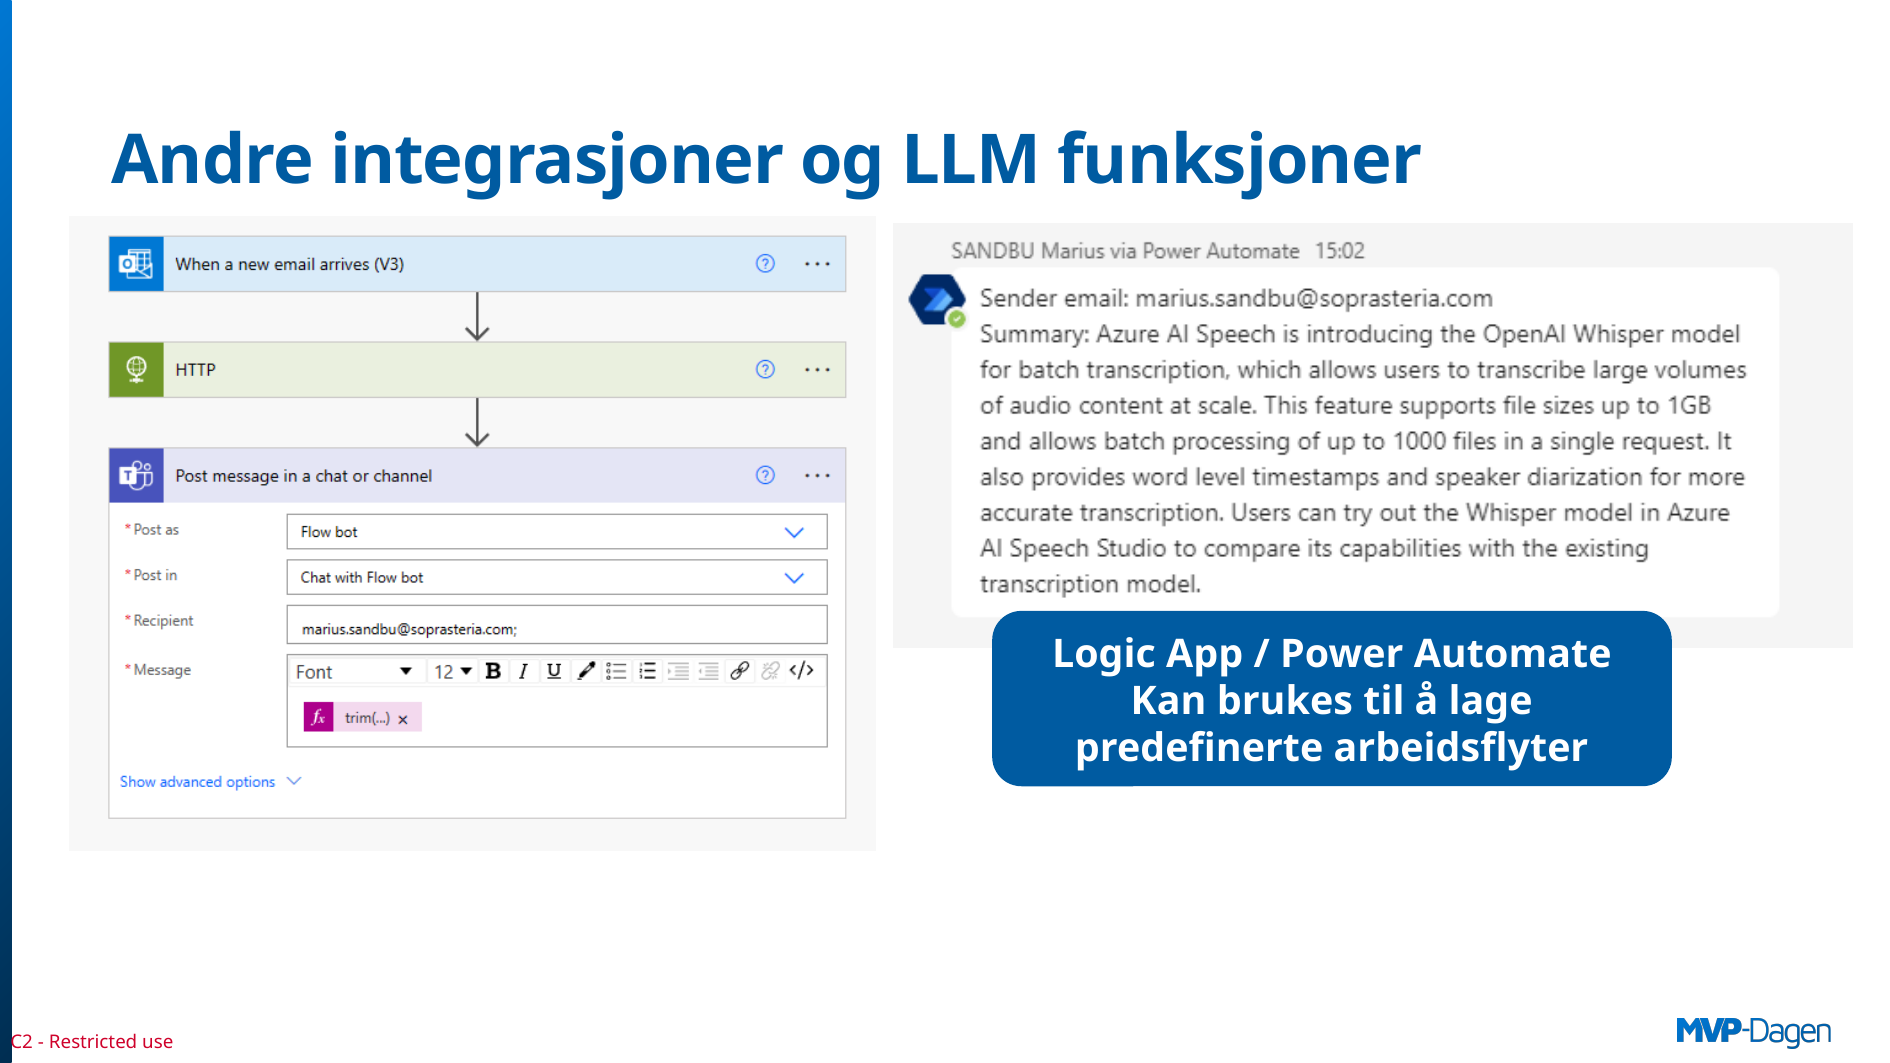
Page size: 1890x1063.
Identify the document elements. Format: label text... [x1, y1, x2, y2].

text_box Logic App / Power Automate Kan brukes til å lage predefinerte arbeidsflyter [991, 648, 1673, 788]
picture [69, 216, 876, 851]
picture [1677, 1018, 1831, 1049]
picture [892, 223, 1853, 648]
title Andre integrasjoner og LLM funksjoner [111, 114, 1778, 200]
